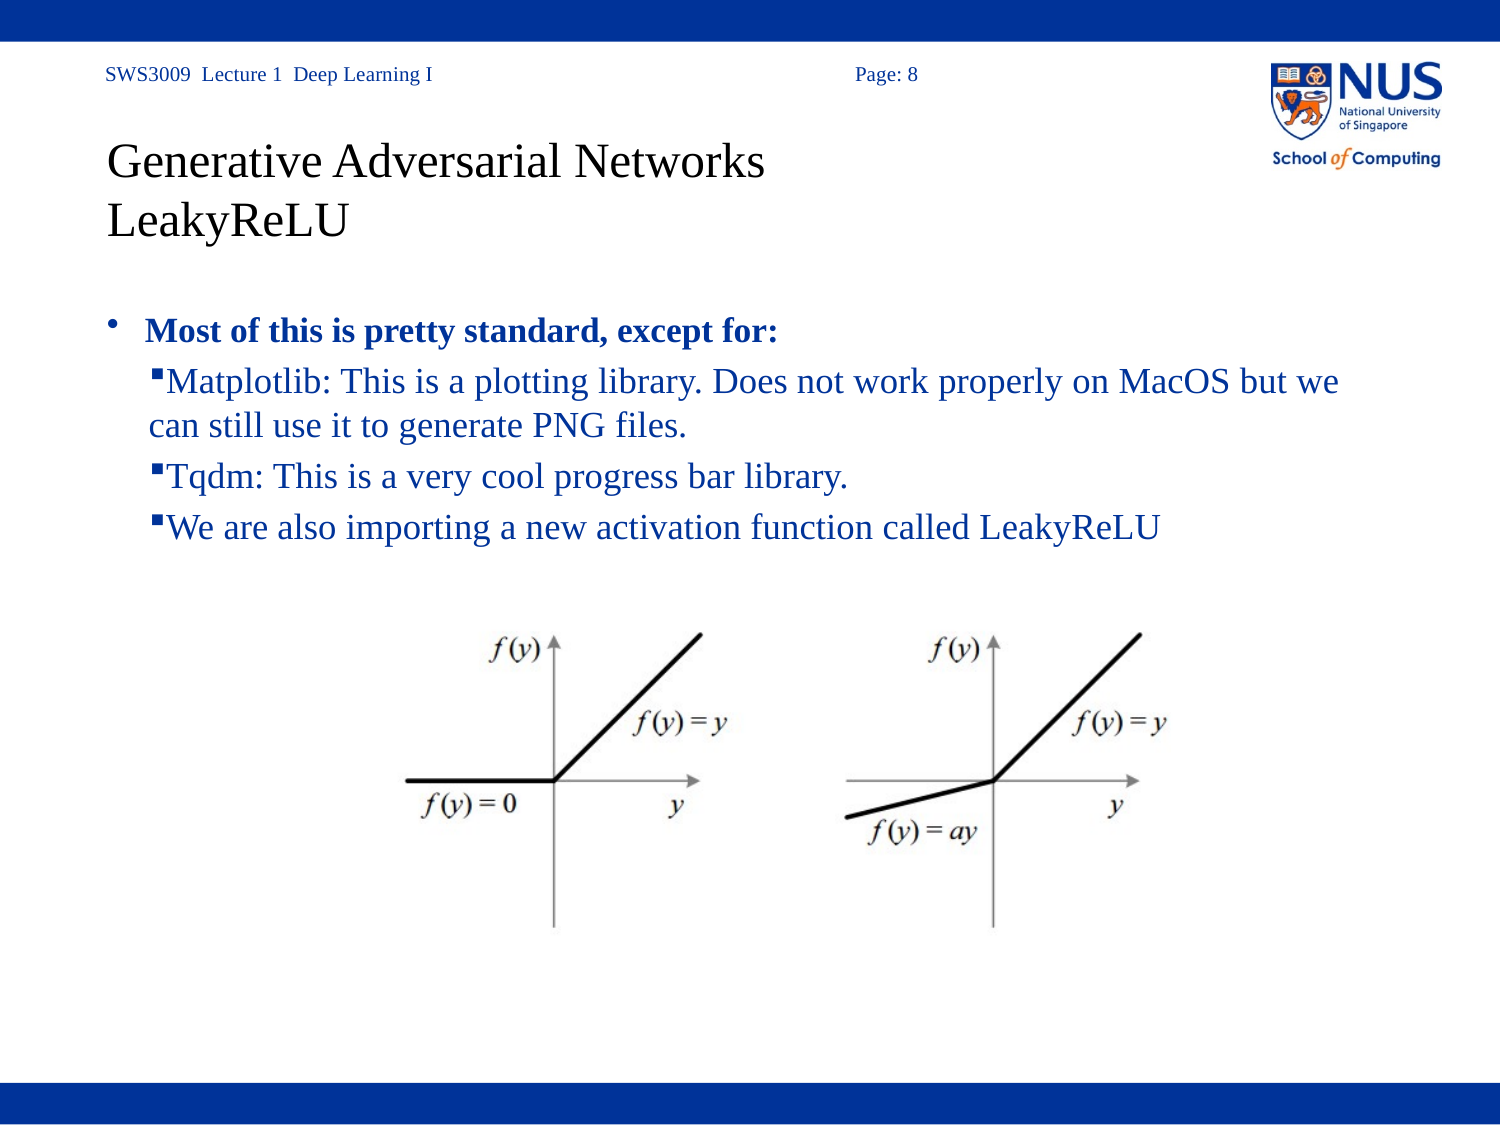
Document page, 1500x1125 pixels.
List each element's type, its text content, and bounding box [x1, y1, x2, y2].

title Generative Adversarial Networks LeakyReLU [90, 93, 1160, 282]
list Most of this is pretty standard, except for: Matplotlib: This is a plotting library. Does not work properly on MacOS but we can still use it to generate PNG files. Tqdm: This is a very cool progress bar library. We are also importing a new activation function called LeakyReLU [90, 298, 1366, 1022]
picture [337, 611, 1233, 958]
picture [1271, 61, 1442, 171]
